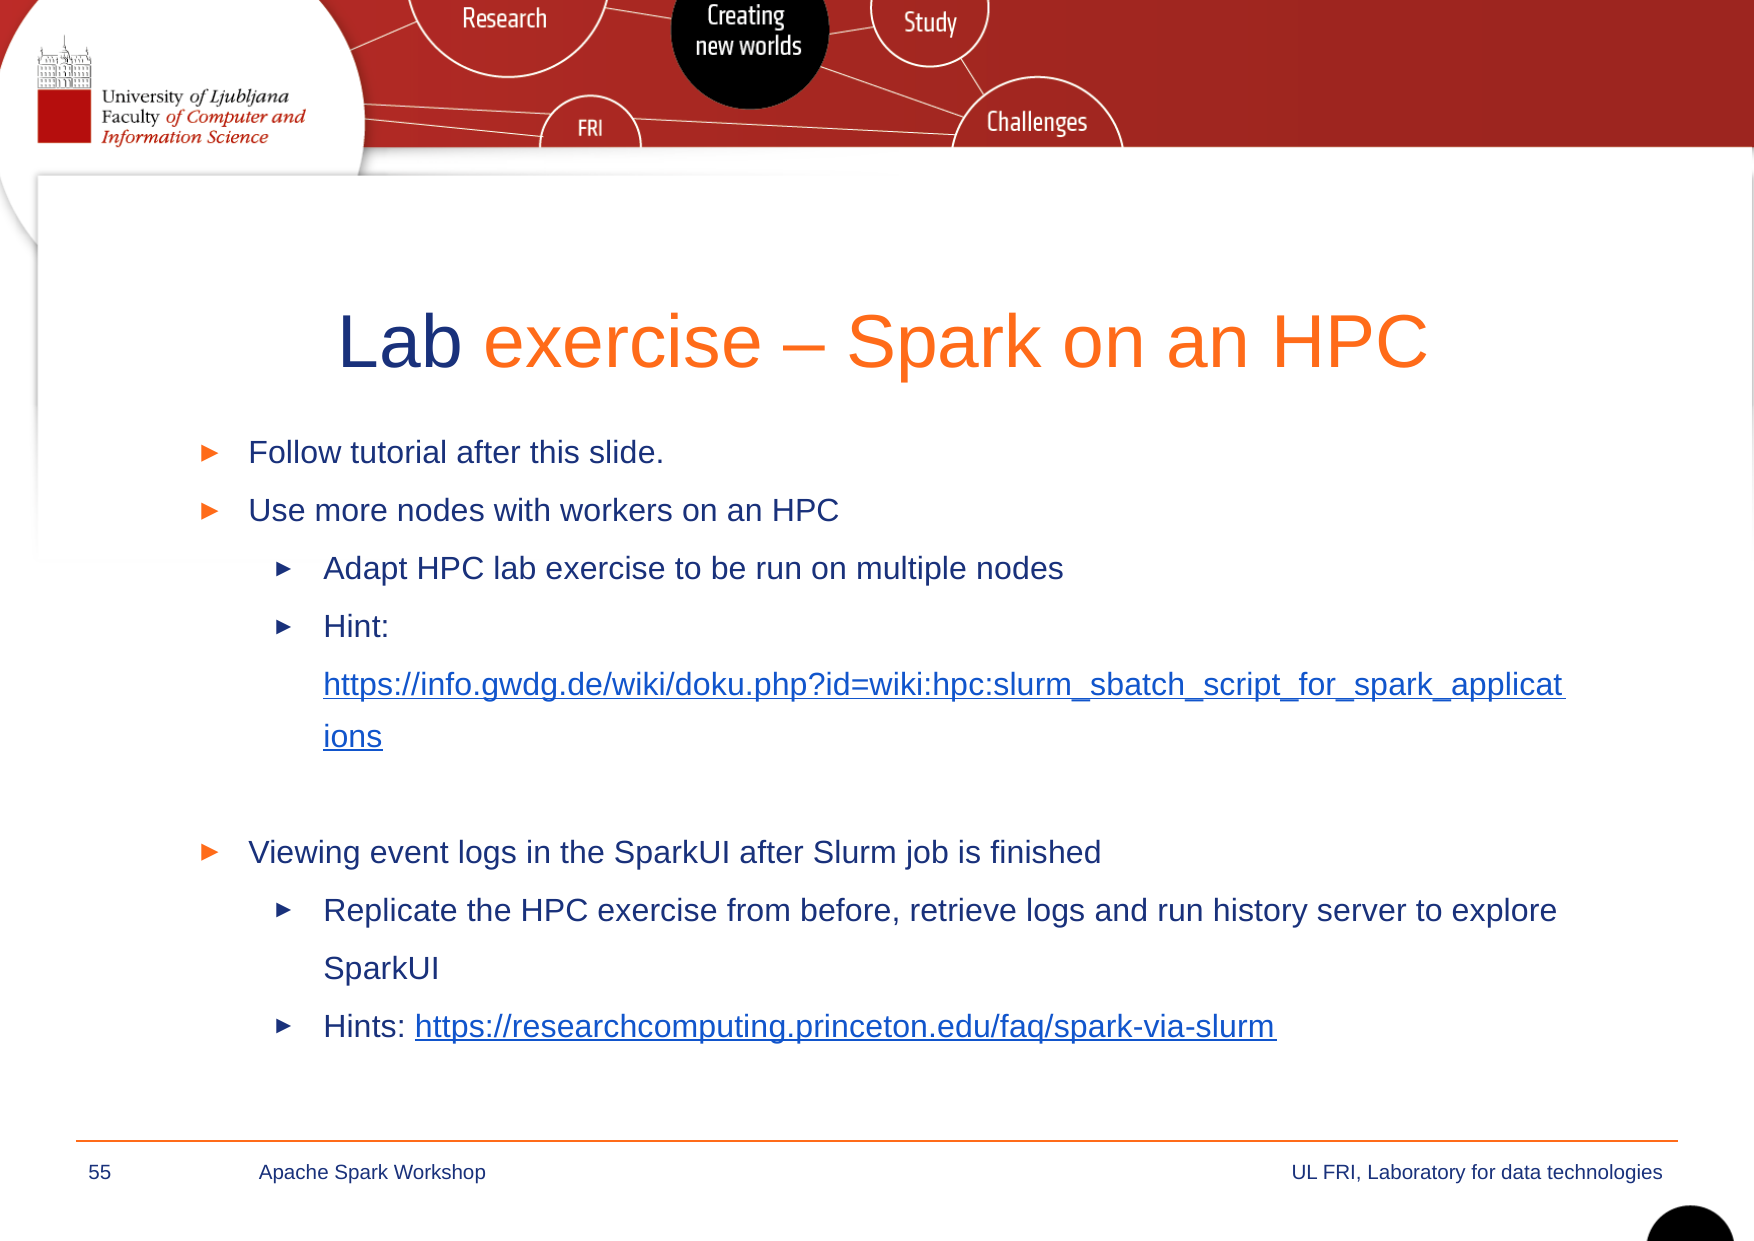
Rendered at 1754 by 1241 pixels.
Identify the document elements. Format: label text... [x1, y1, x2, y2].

picture [0, 0, 1754, 1241]
list Follow tutorial after this slide. Use more nodes with workers on an HPC Adapt HPC lab exercise to be run on multiple nodes Hint: https://info.gwdg.de/wiki/doku.php?id=wiki:hpc:slurm_sbatch_script_for_spark_applications Viewing event logs in the SparkUI after Slurm job is finished Replicate the HPC exercise from before, retrieve logs and run history server to explore SparkUI Hints: https://researchcomputing.princeton.edu/faq/spark-via-slurm [186, 397, 1582, 1089]
title Lab exercise – Spark on an HPC [186, 250, 1582, 397]
